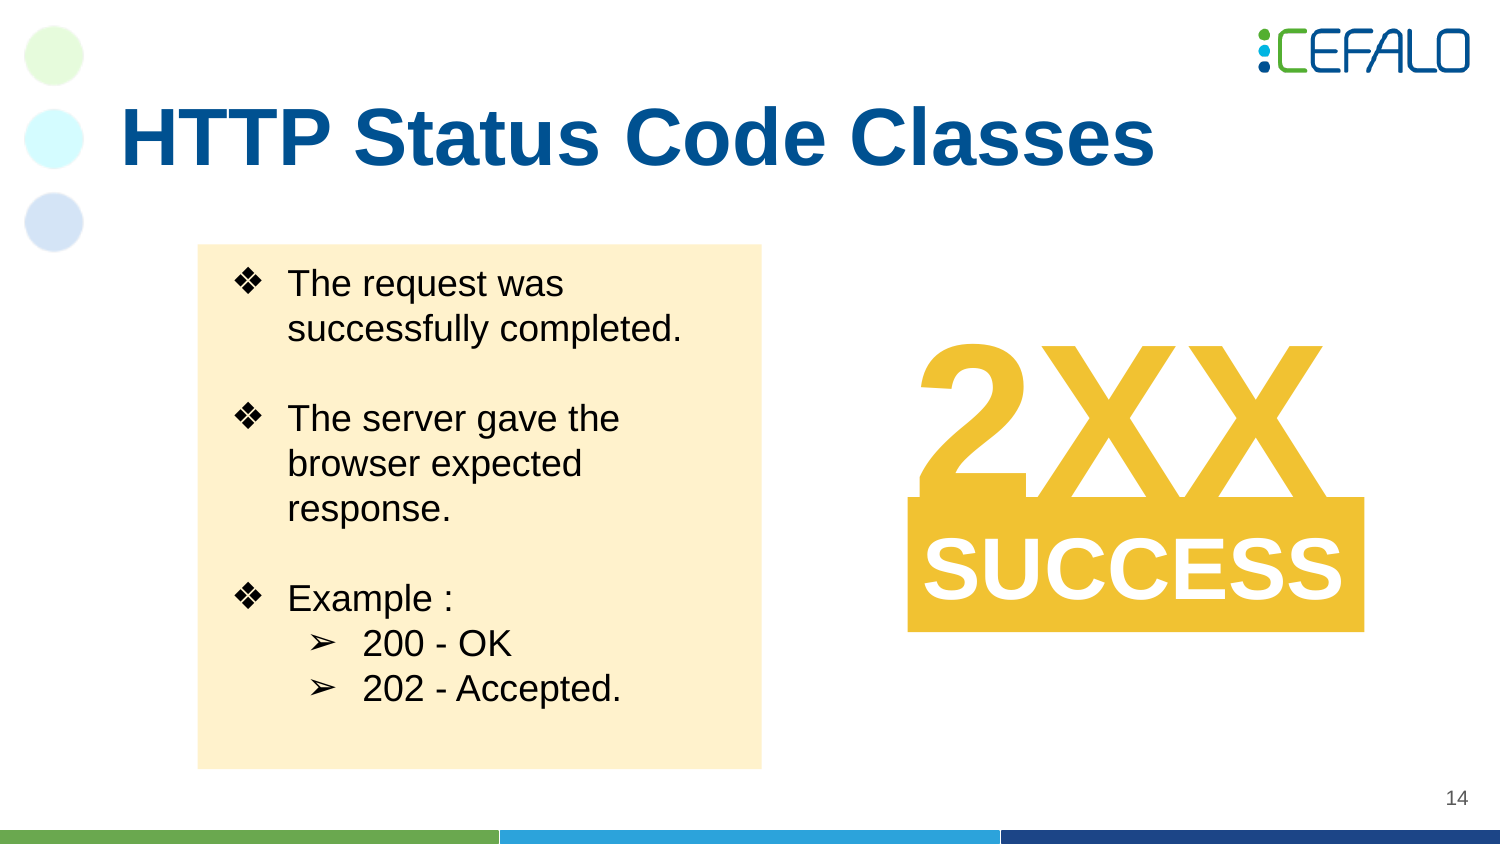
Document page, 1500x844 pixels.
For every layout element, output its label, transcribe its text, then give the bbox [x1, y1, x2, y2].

title HTTP Status Code Classes [108, 72, 1449, 193]
text_box The request was successfully completed. The server gave the browser expected response. Example : 200 - OK 202 - Accepted. [197, 244, 762, 770]
text_box SUCCESS [907, 497, 1365, 633]
picture [1258, 28, 1470, 73]
text_box 2XX [897, 262, 1347, 558]
slide_number ‹#› [1389, 764, 1480, 830]
